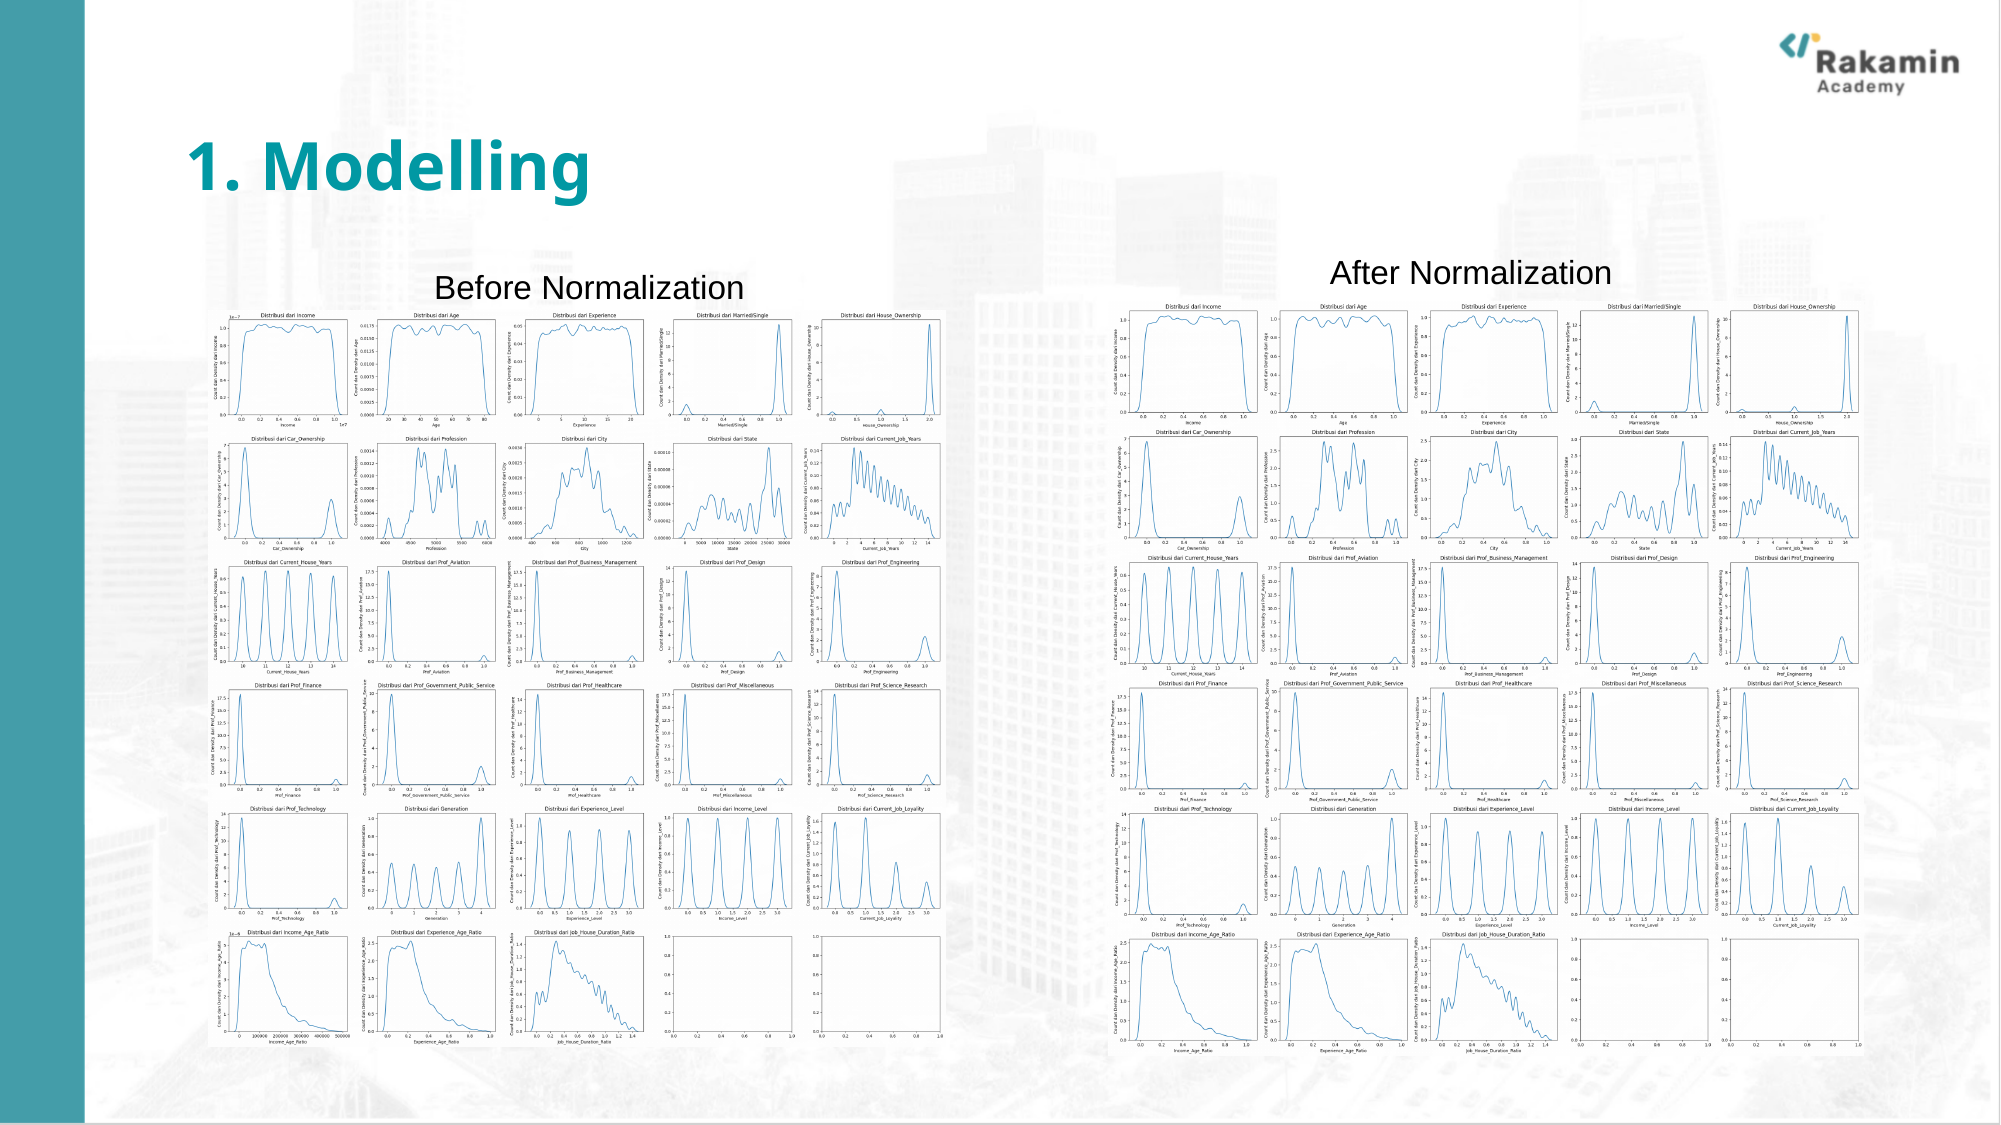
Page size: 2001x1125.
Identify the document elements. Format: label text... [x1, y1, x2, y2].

text_box Before Normalization [344, 224, 837, 308]
text_box 1. Modelling [170, 114, 1377, 212]
picture [0, 0, 2001, 1125]
text_box After Normalization [1239, 210, 1732, 299]
